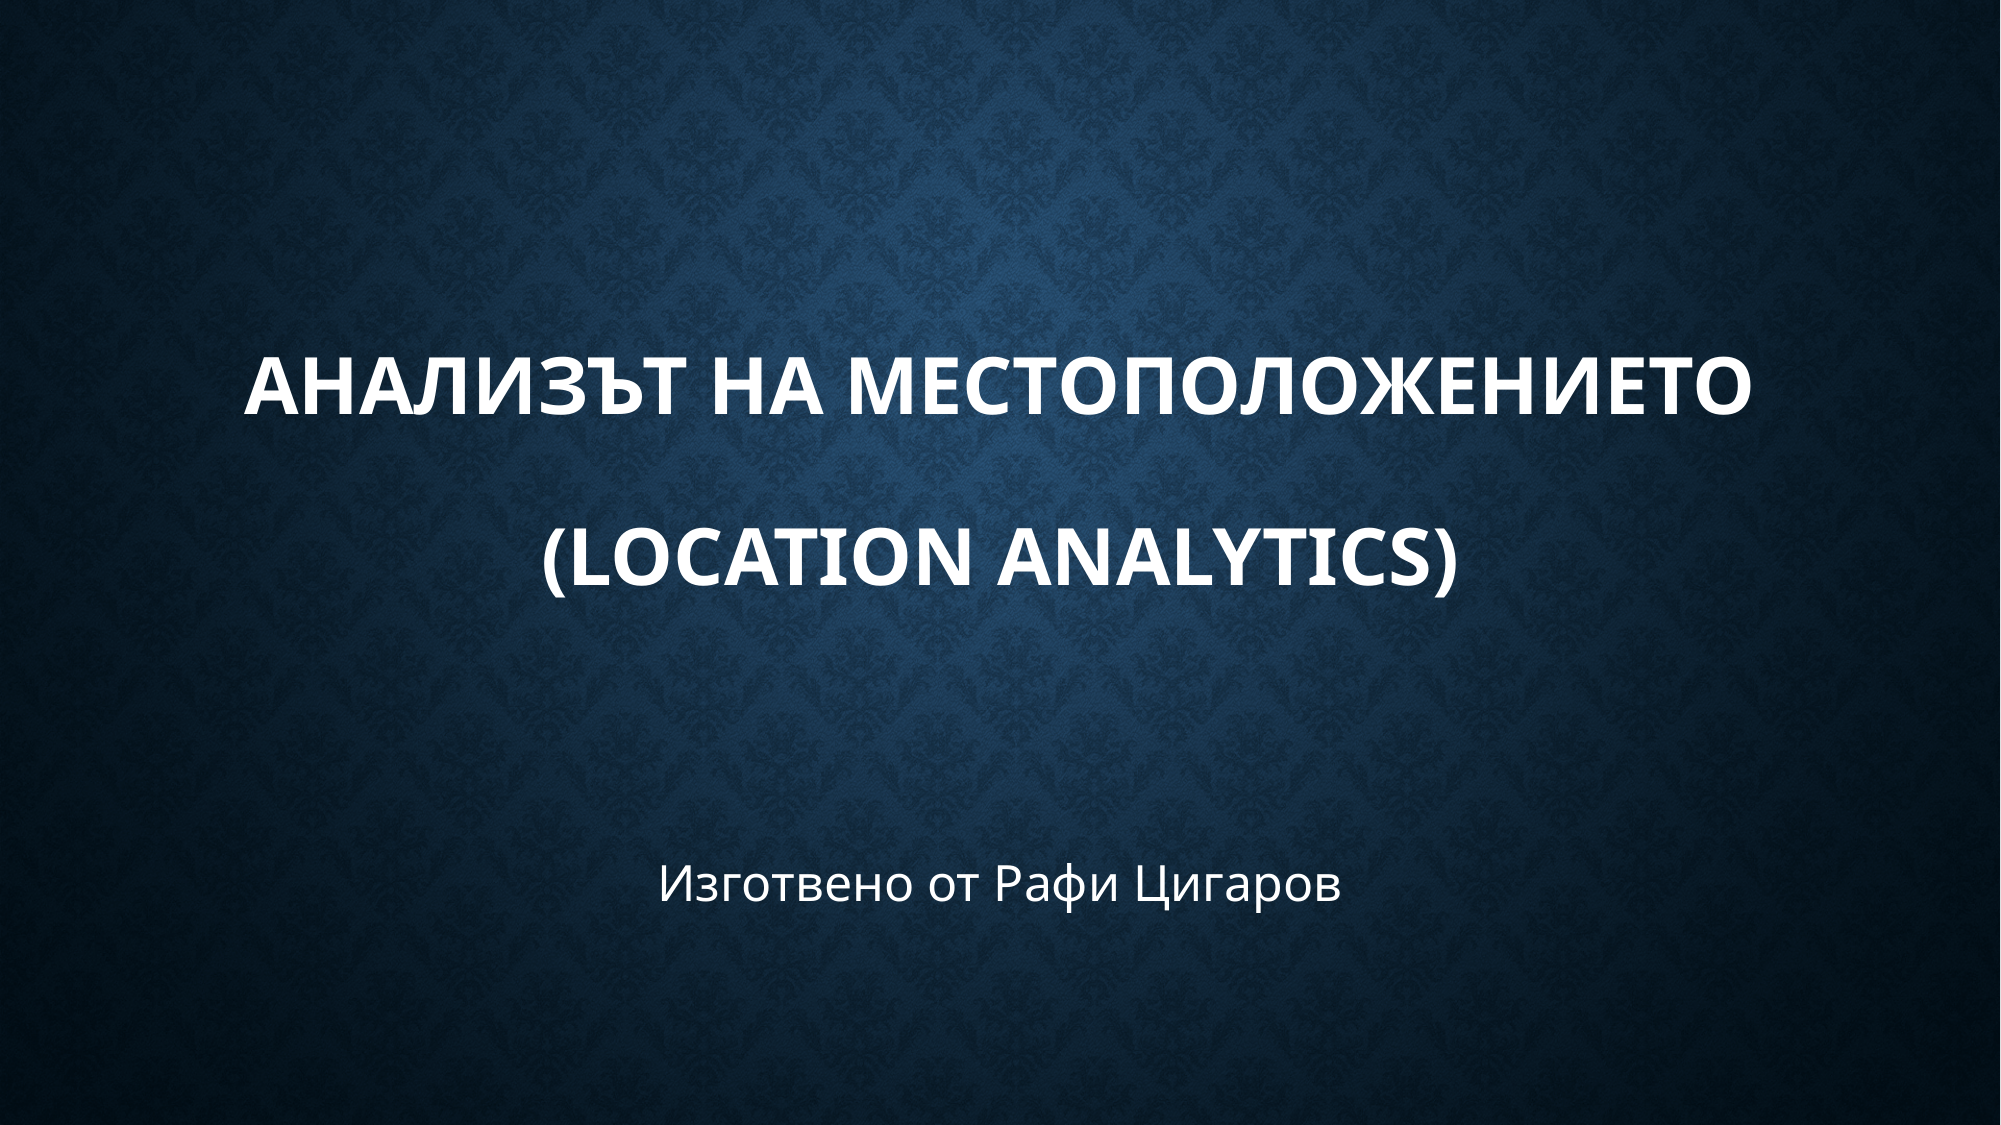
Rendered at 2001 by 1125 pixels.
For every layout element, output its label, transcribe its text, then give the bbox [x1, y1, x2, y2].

subtitle Изготвено от Рафи Цигаров [261, 831, 1739, 998]
title Анализът на местоположението (Location Analytics) [44, 338, 1956, 610]
